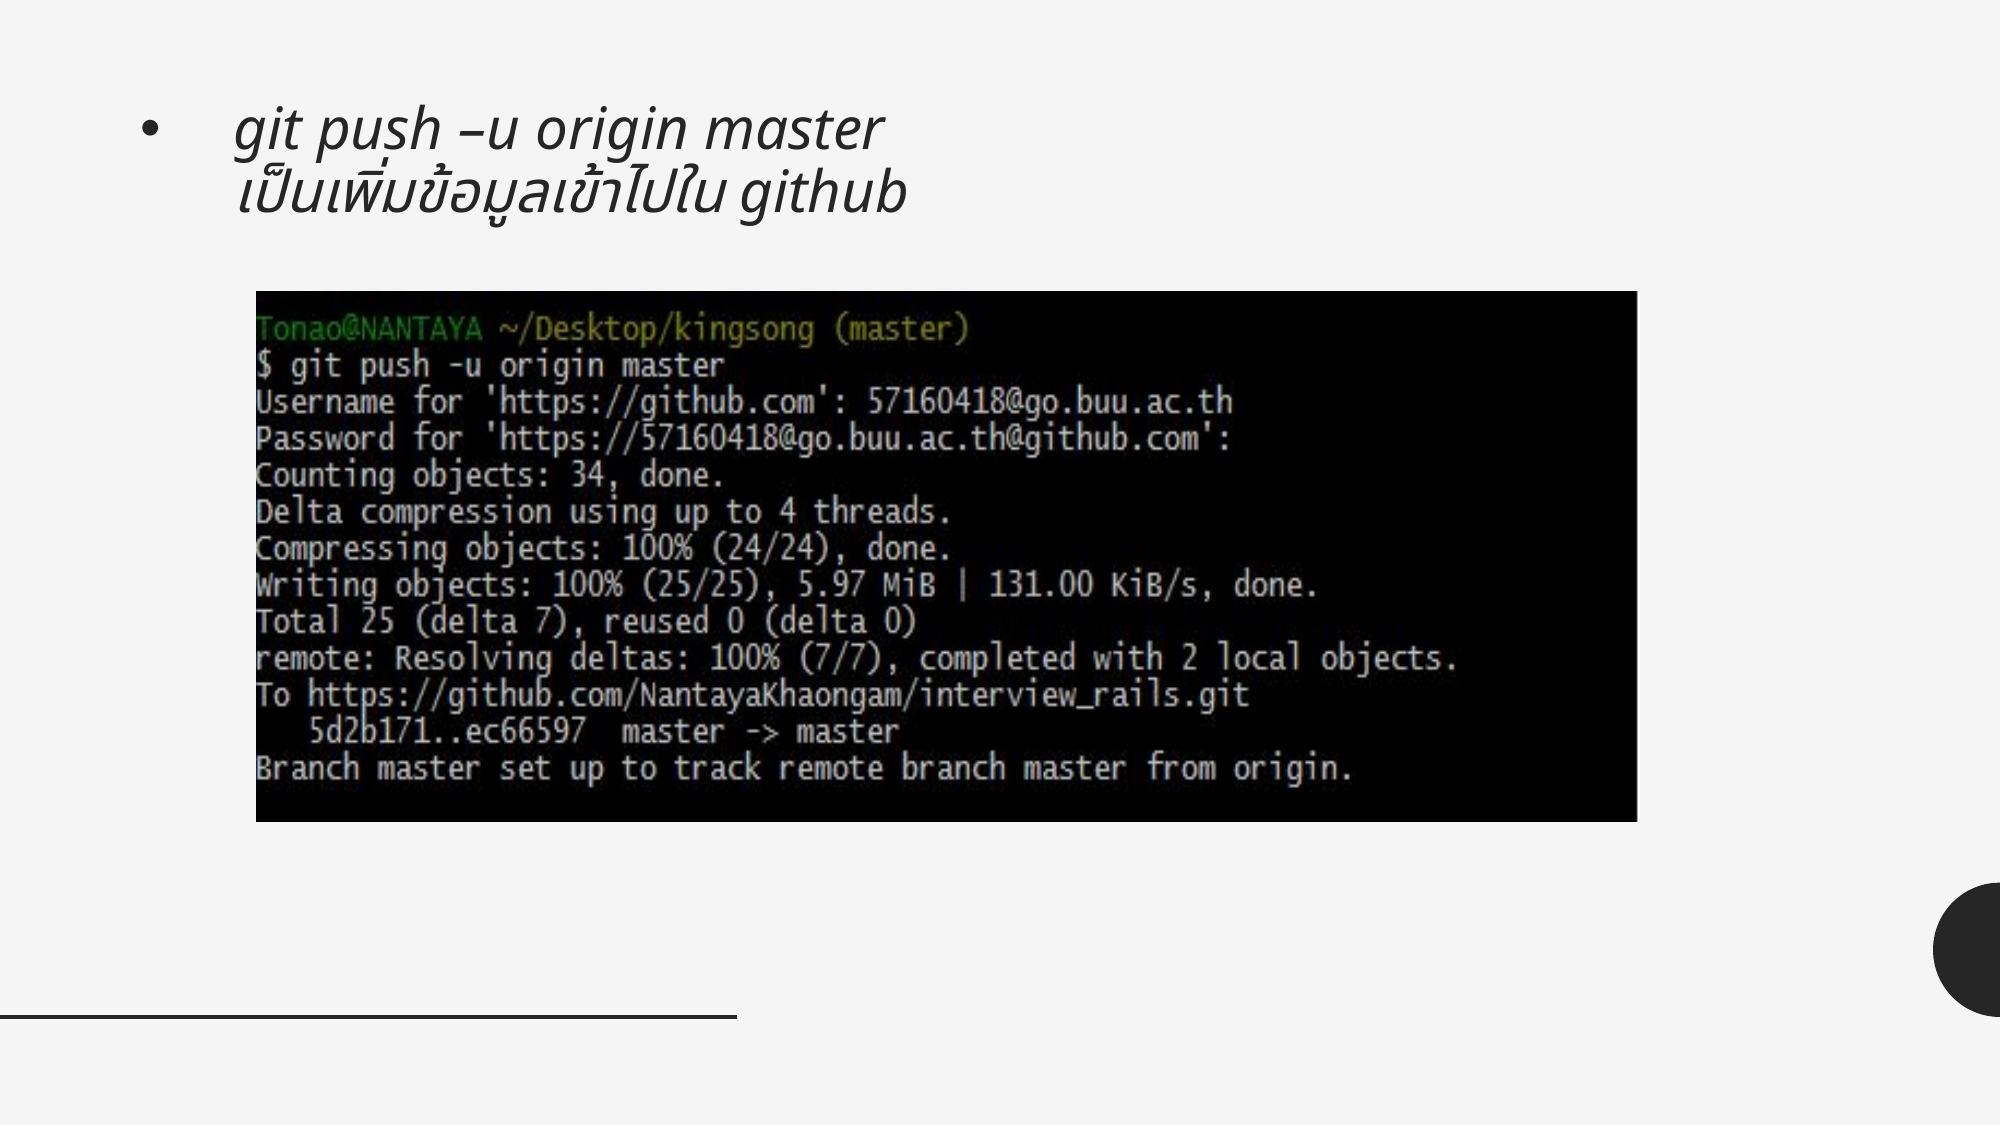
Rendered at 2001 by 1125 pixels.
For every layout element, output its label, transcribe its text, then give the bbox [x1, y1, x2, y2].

title git push –u origin master เป็นเพิ่มข้อมูลเข้าไปใน github [125, 91, 1671, 905]
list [256, 291, 1640, 822]
